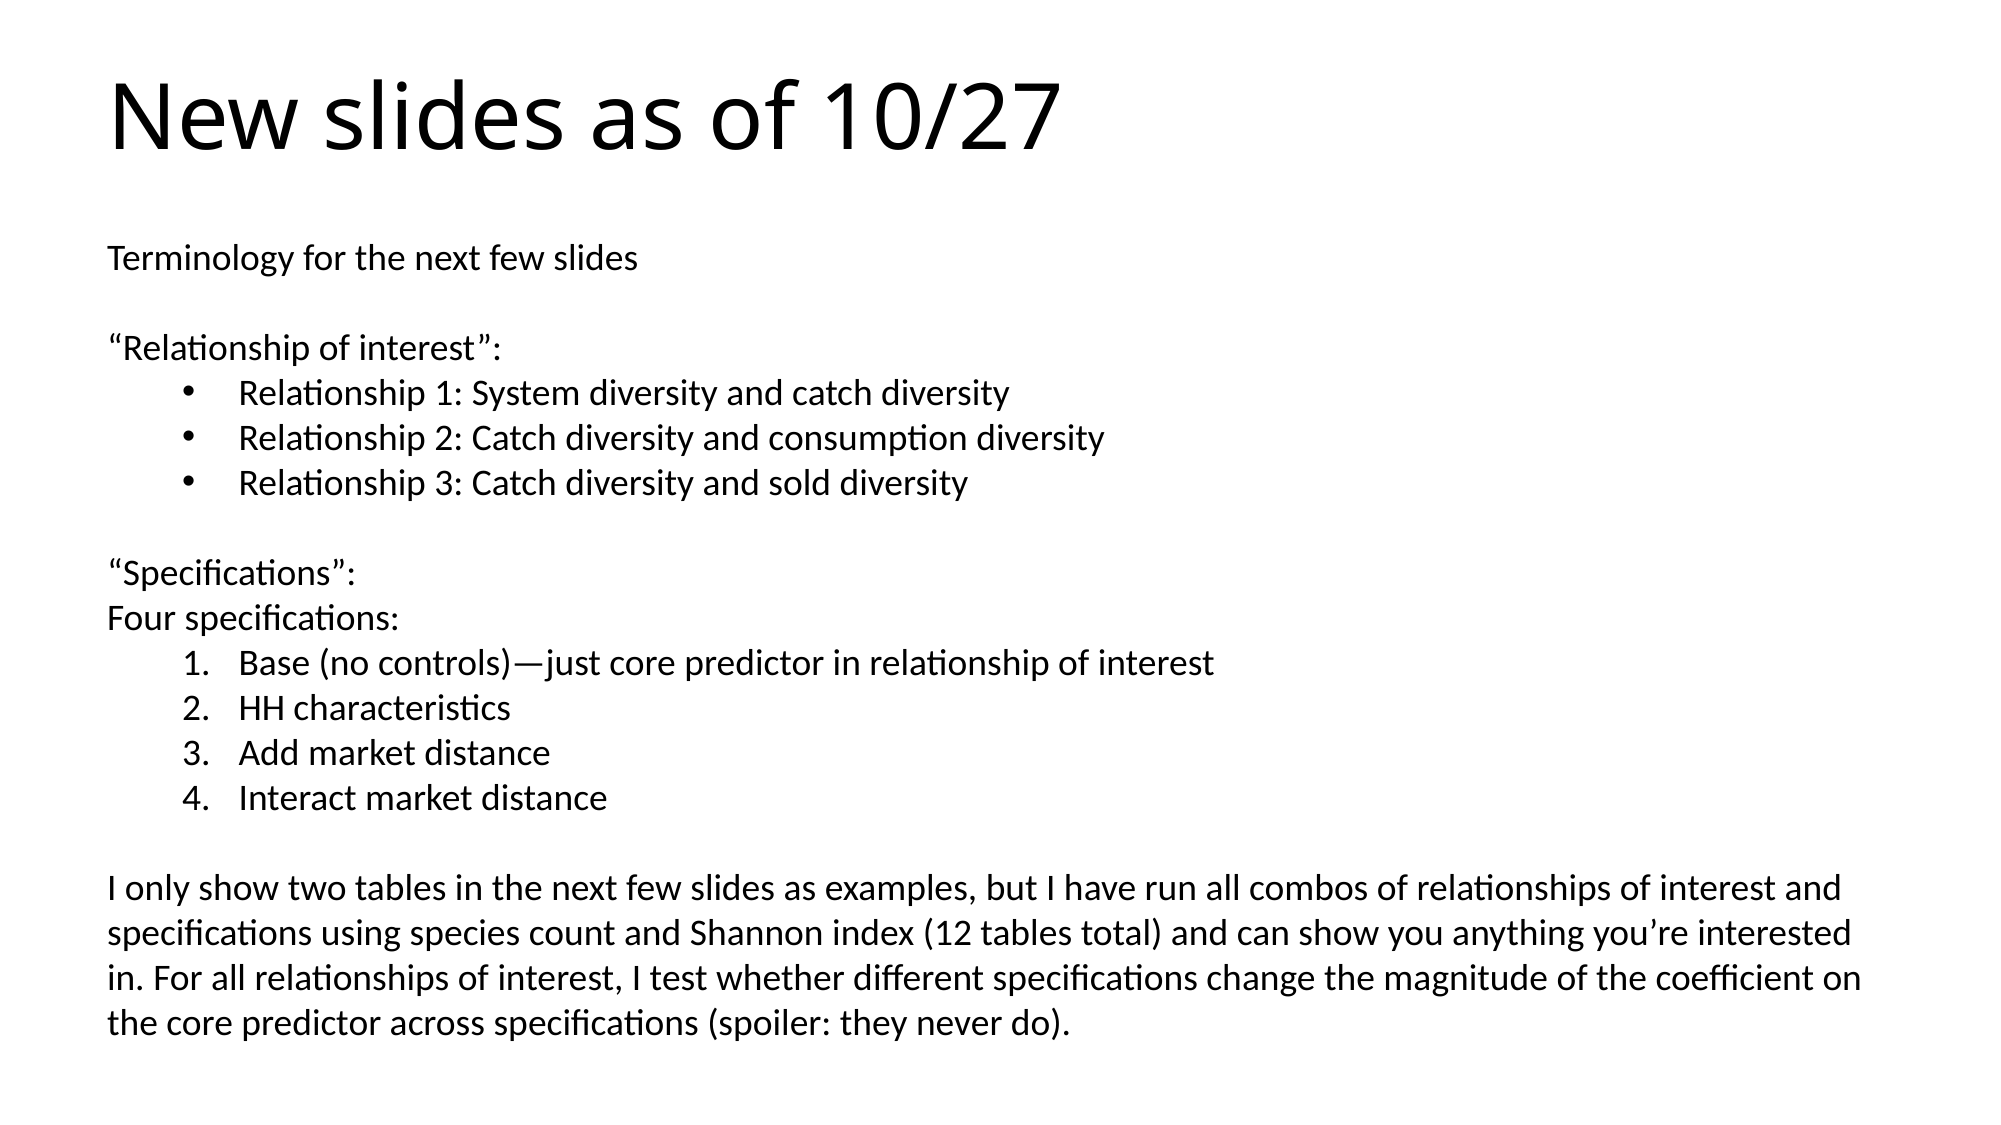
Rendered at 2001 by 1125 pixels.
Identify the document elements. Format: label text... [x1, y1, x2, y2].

text_box Terminology for the next few slides “Relationship of interest”: Relationship 1: System diversity and catch diversity Relationship 2: Catch diversity and consumption diversity Relationship 3: Catch diversity and sold diversity “Specifications”: Four specifications: Base (no controls)—just core predictor in relationship of interest HH characteristics Add market distance Interact market distance I only show two tables in the next few slides as examples, but I have run all combos of relationships of interest and specifications using species count and Shannon index (12 tables total) and can show you anything you’re interested in. For all relationships of interest, I test whether different specifications change the magnitude of the coefficient on the core predictor across specifications (spoiler: they never do). [92, 225, 1908, 1105]
title New slides as of 10/27 [92, 11, 1818, 225]
